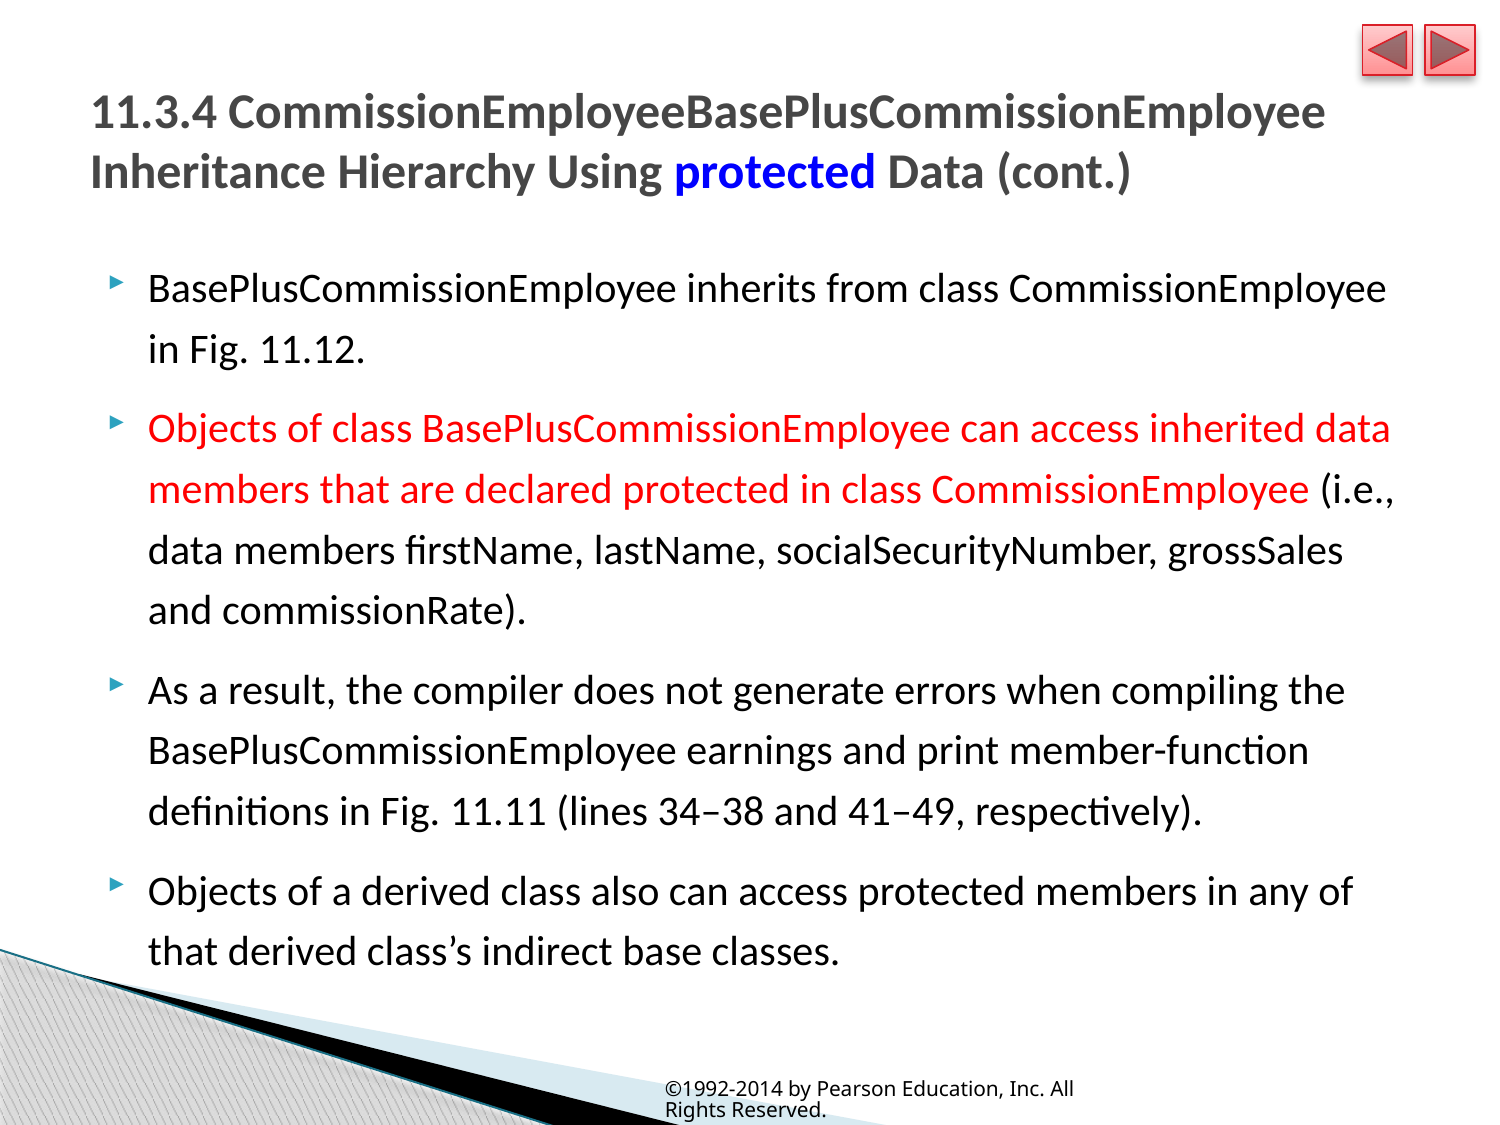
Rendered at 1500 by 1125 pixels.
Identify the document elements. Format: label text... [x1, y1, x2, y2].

list BasePlusCommissionEmployee inherits from class CommissionEmployee in Fig. 11.12. Objects of class BasePlusCommissionEmployee can access inherited data members that are declared protected in class CommissionEmployee (i.e., data members firstName, lastName, socialSecurityNumber, grossSales and commissionRate). As a result, the compiler does not generate errors when compiling the BasePlusCommissionEmployee earnings and print member-function definitions in Fig. 11.11 (lines 34–38 and 41–49, respectively). Objects of a derived class also can access protected members in any of that derived class’s indirect base classes. [75, 242, 1425, 986]
title 11.3.4 CommissionEmployeeBasePlusCommissionEmployee Inheritance Hierarchy Using protected Data (cont.) [75, 45, 1425, 233]
footer ©1992-2014 by Pearson Education, Inc. All Rights Reserved. [650, 1051, 1105, 1112]
